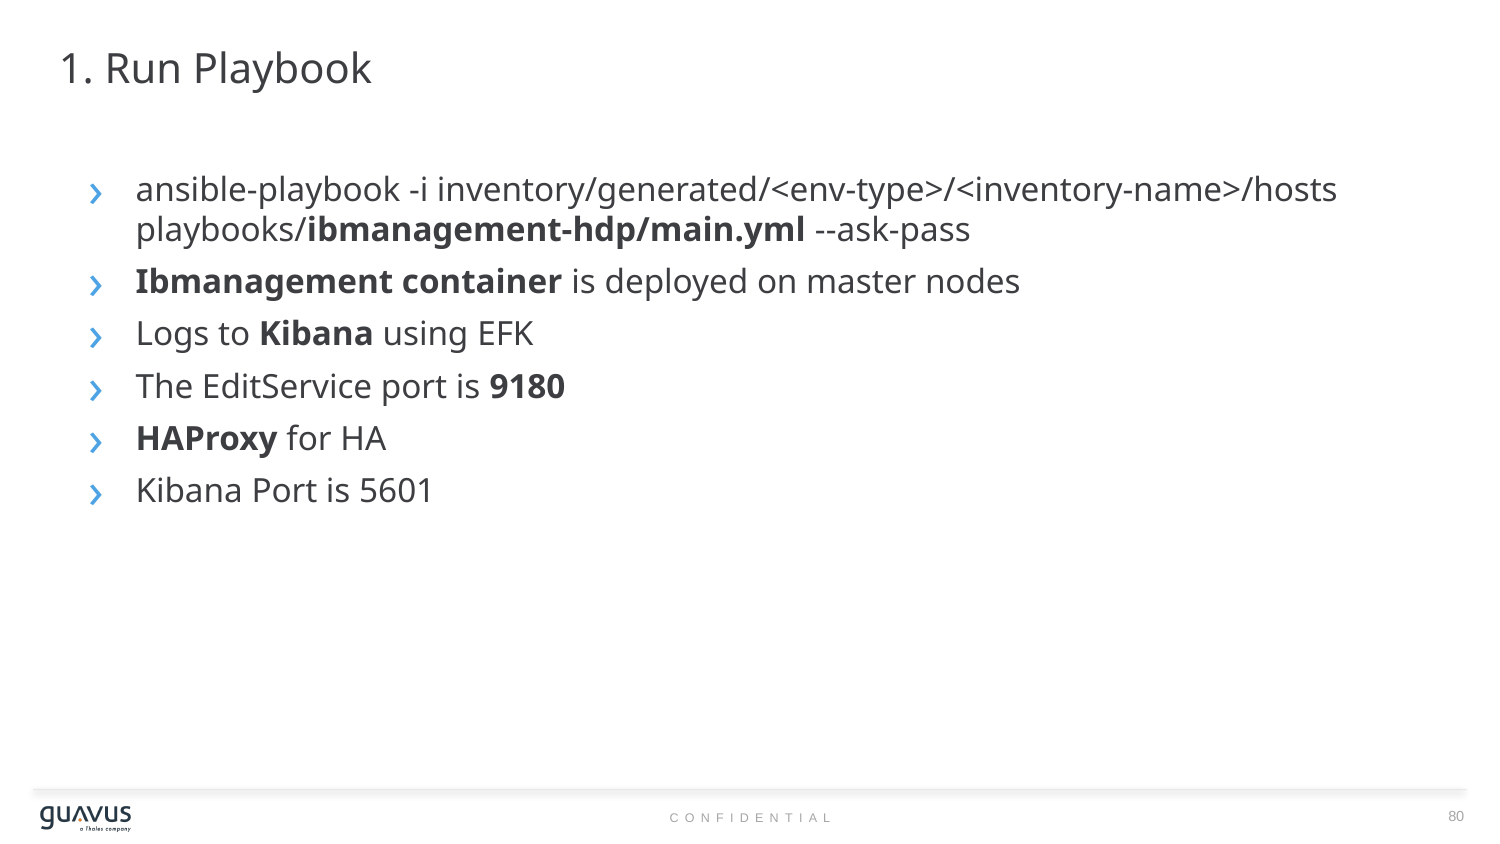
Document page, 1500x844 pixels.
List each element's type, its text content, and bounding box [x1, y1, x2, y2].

picture [27, 796, 146, 841]
list ansible-playbook -i inventory/generated/<env-type>/<inventory-name>/hosts playbooks/ibmanagement-hdp/main.yml --ask-pass Ibmanagement container is deployed on master nodes Logs to Kibana using EFK The EditService port is 9180 HAProxy for HA Kibana Port is 5601 [44, 160, 1444, 740]
title 1. Run Playbook [43, 10, 1467, 130]
